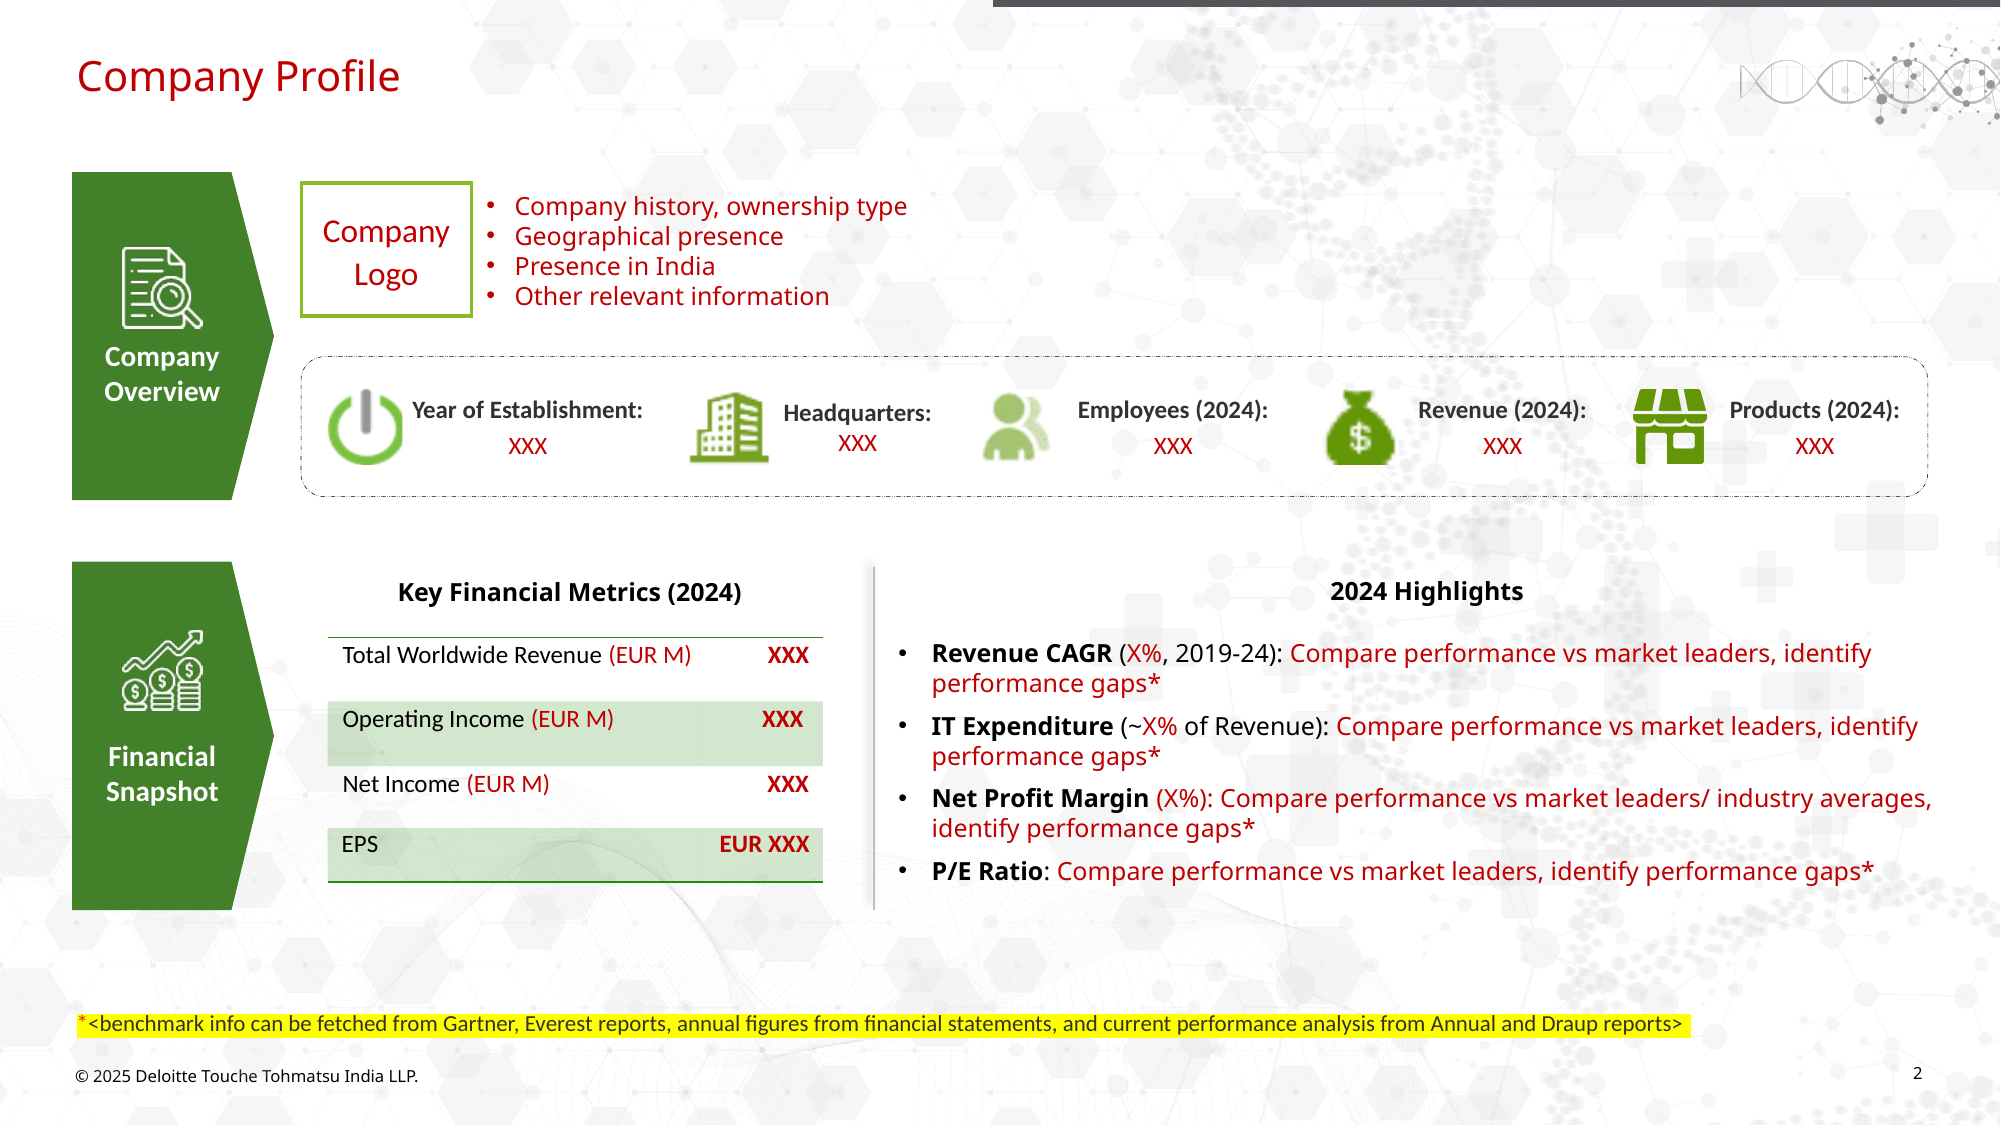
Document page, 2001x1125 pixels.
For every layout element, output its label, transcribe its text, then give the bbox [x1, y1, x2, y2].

text_box *<benchmark info can be fetched from Gartner, Everest reports, annual figures from financial statements, and current performance analysis from Annual and Draup reports> [76, 1008, 1773, 1037]
table_cell EUR XXX [698, 828, 823, 881]
text_box Financial Snapshot [72, 561, 275, 911]
table_cell EPS [328, 828, 698, 881]
text_box Products (2024): XXX [1725, 393, 1905, 460]
table_cell XXX [698, 766, 823, 828]
table_cell Operating Income (EUR M) [328, 701, 698, 766]
table_header XXX [698, 638, 823, 701]
table_header Total Worldwide Revenue (EUR M) [328, 638, 698, 701]
text_box Company Logo [301, 183, 472, 316]
text_box Company history, ownership type Geographical presence Presence in India Other relevant information [471, 183, 1987, 318]
title Company Profile [76, 50, 1872, 107]
text_box [301, 356, 1928, 497]
text_box Revenue CAGR (X%, 2019-24): Compare performance vs market leaders, identify performance gaps* IT Expenditure (~X% of Revenue): Compare performance vs market leaders, identify performance gaps* Net Profit Margin (X%): Compare performance vs market leaders/ industry averages, identify performance gaps* P/E Ratio: Compare performance vs market leaders, identify performance gaps* [898, 638, 1970, 886]
text_box Company Overview [72, 172, 275, 501]
table_cell XXX [698, 701, 823, 766]
text_box 2024 Highlights [1190, 567, 1665, 613]
table_cell Net Income (EUR M) [328, 766, 698, 828]
text_box Key Financial Metrics (2024) [332, 569, 807, 614]
picture [0, 0, 2000, 1125]
